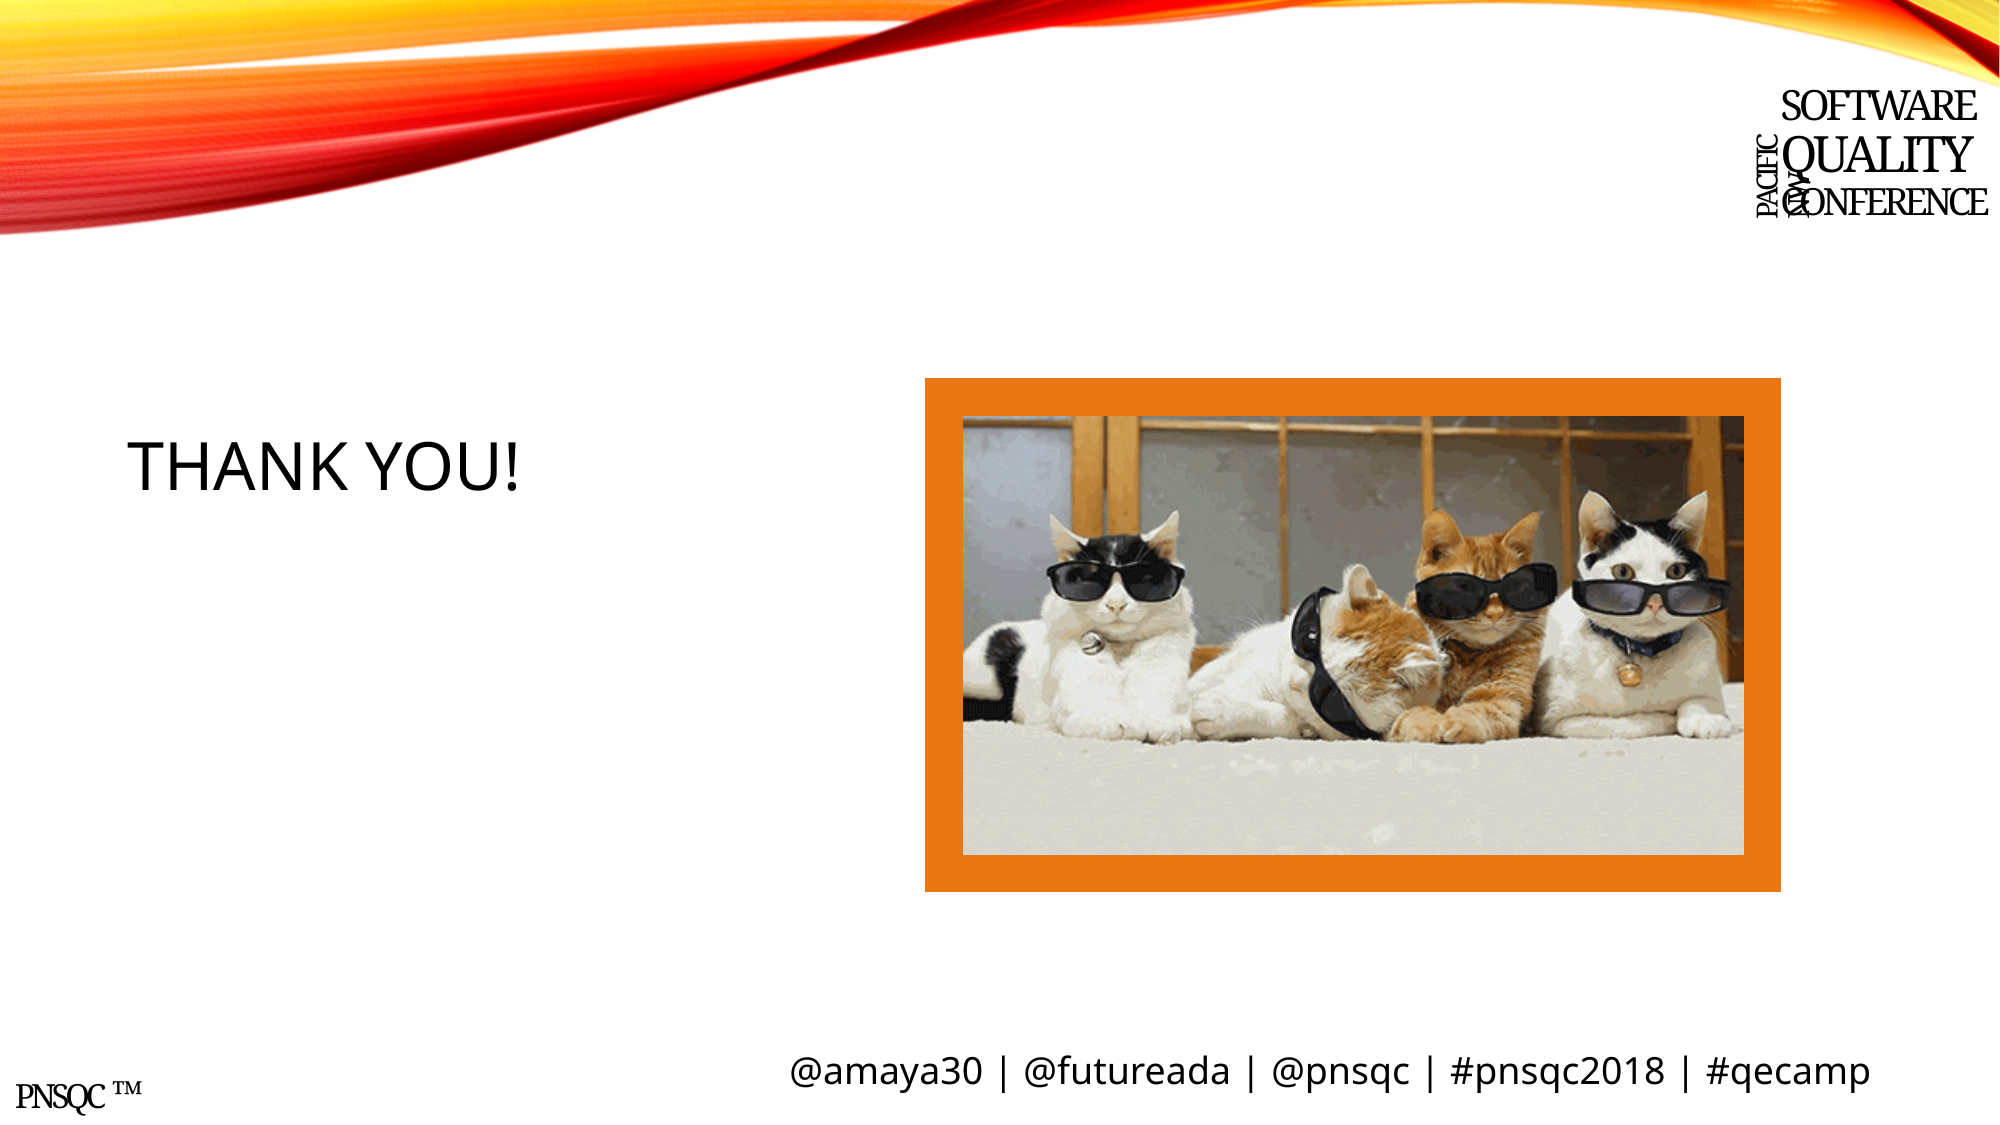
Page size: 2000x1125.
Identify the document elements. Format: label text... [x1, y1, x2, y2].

picture [0, 0, 2000, 237]
footer @amaya30 | @futureada | @pnsqc | #pnsqc2018 | #qecamp [112, 1042, 1887, 1103]
title Thank you! [112, 249, 788, 513]
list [962, 415, 1744, 855]
